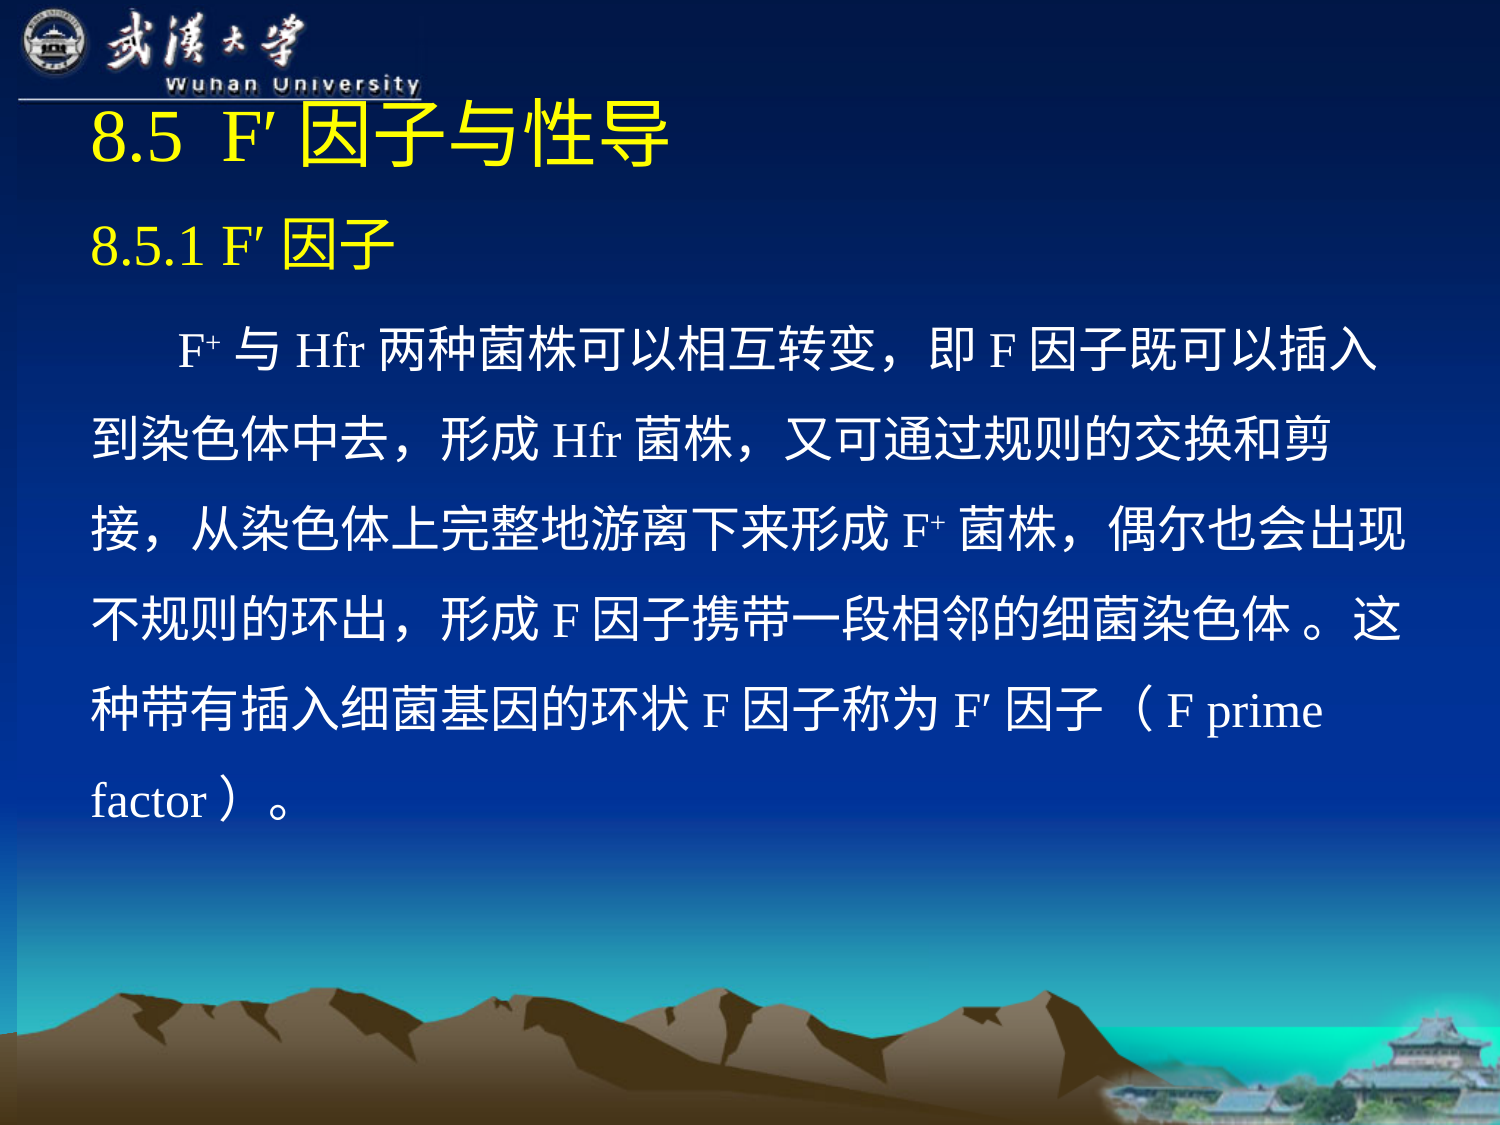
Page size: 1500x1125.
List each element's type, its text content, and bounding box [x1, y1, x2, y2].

title 8.5 F′因子与性导 [74, 37, 1426, 199]
picture [17, 4, 1500, 1125]
list 8.5.1 F′因子 F+与Hfr两种菌株可以相互转变，即F因子既可以插入到染色体中去，形成Hfr菌株，又可通过规则的交换和剪接，从染色体上完整地游离下来形成F+菌株，偶尔也会出现不规则的环出，形成F因子携带一段相邻的细菌染色体 。这种带有插入细菌基因的环状F因子称为F′因子（F prime factor）。 [74, 199, 1426, 938]
